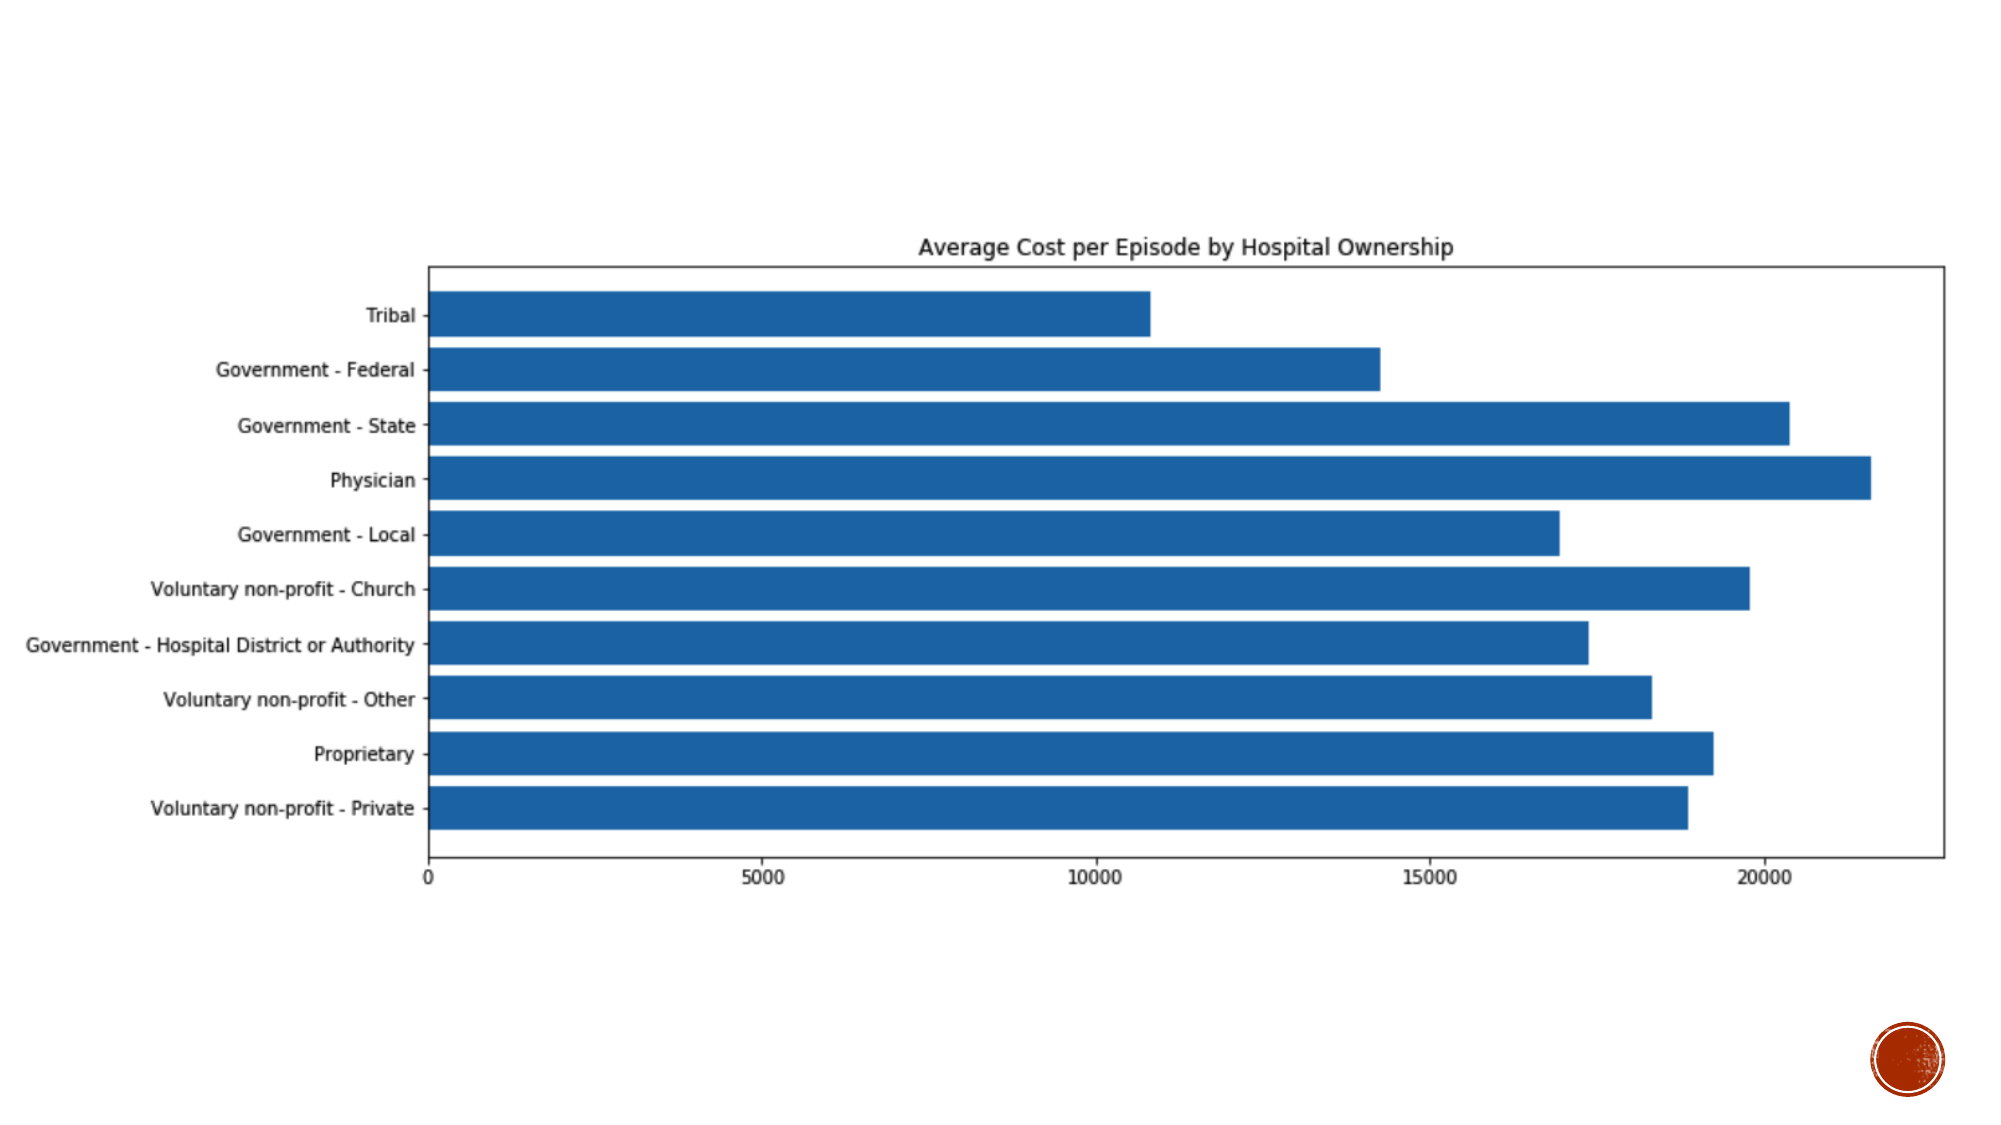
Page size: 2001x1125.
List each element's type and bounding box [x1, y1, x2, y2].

picture [17, 218, 1982, 903]
